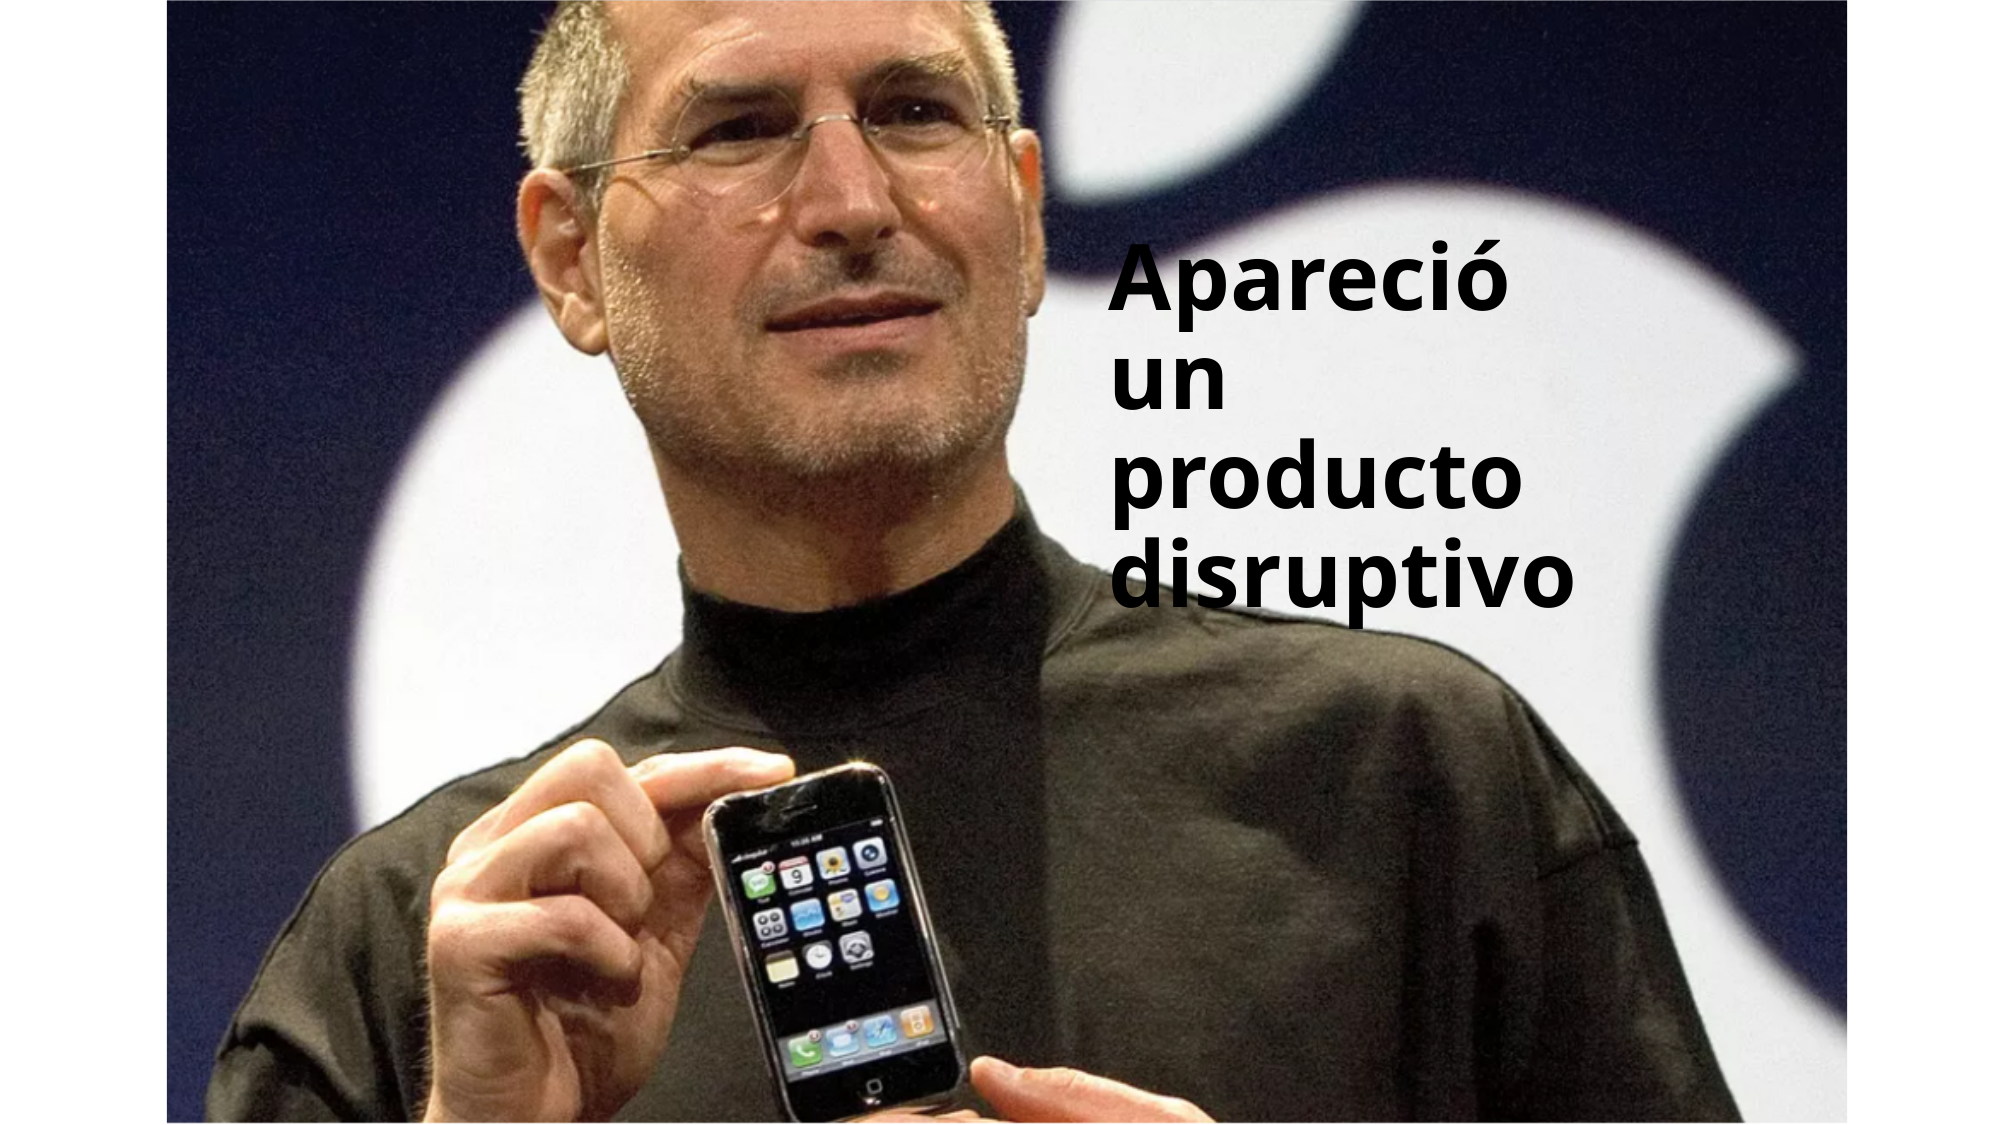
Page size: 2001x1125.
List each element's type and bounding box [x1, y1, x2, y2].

picture [166, 0, 1848, 1125]
